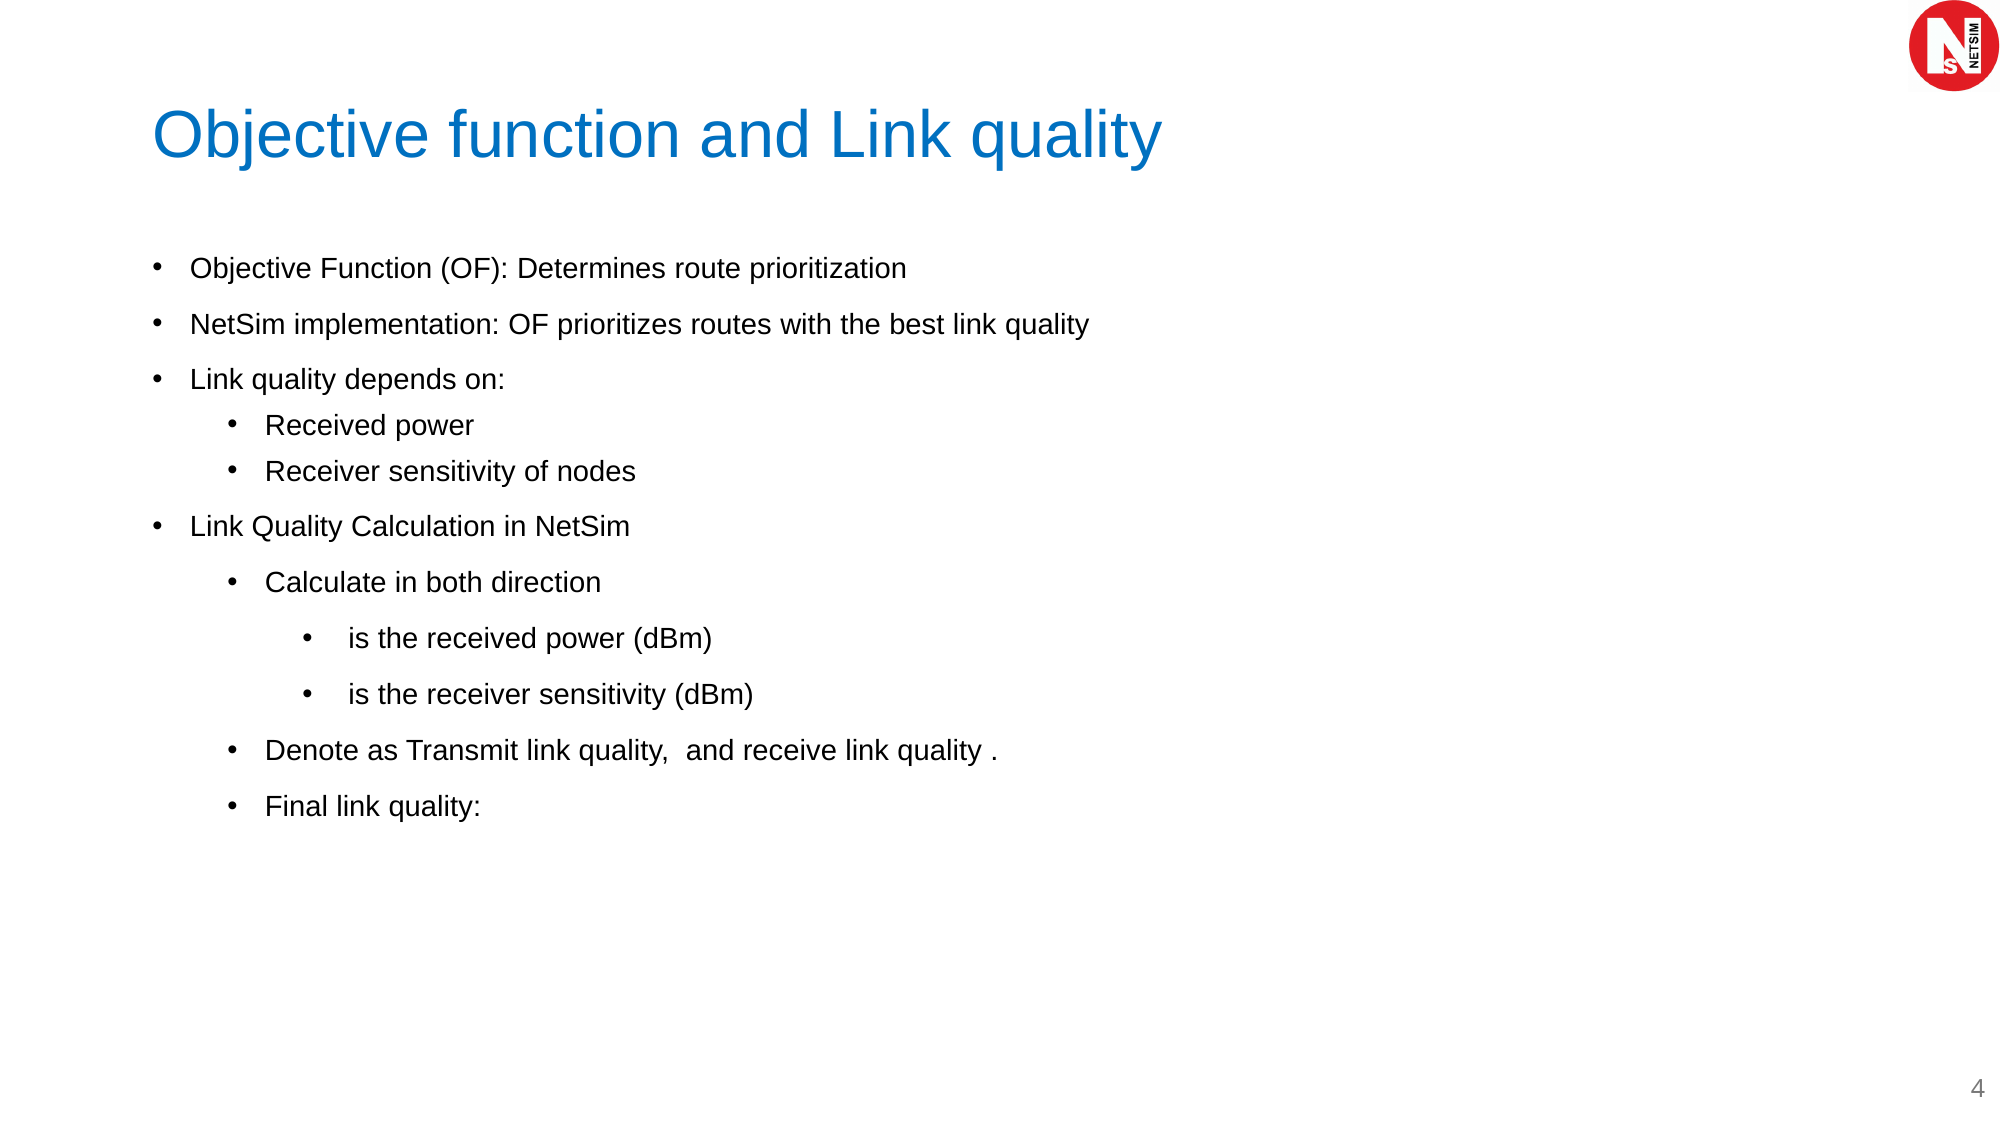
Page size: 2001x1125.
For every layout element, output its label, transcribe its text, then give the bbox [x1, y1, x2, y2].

slide_number 3 [1550, 1059, 2000, 1120]
title Objective function and Link quality [137, 59, 1863, 212]
picture [1908, 0, 2000, 92]
